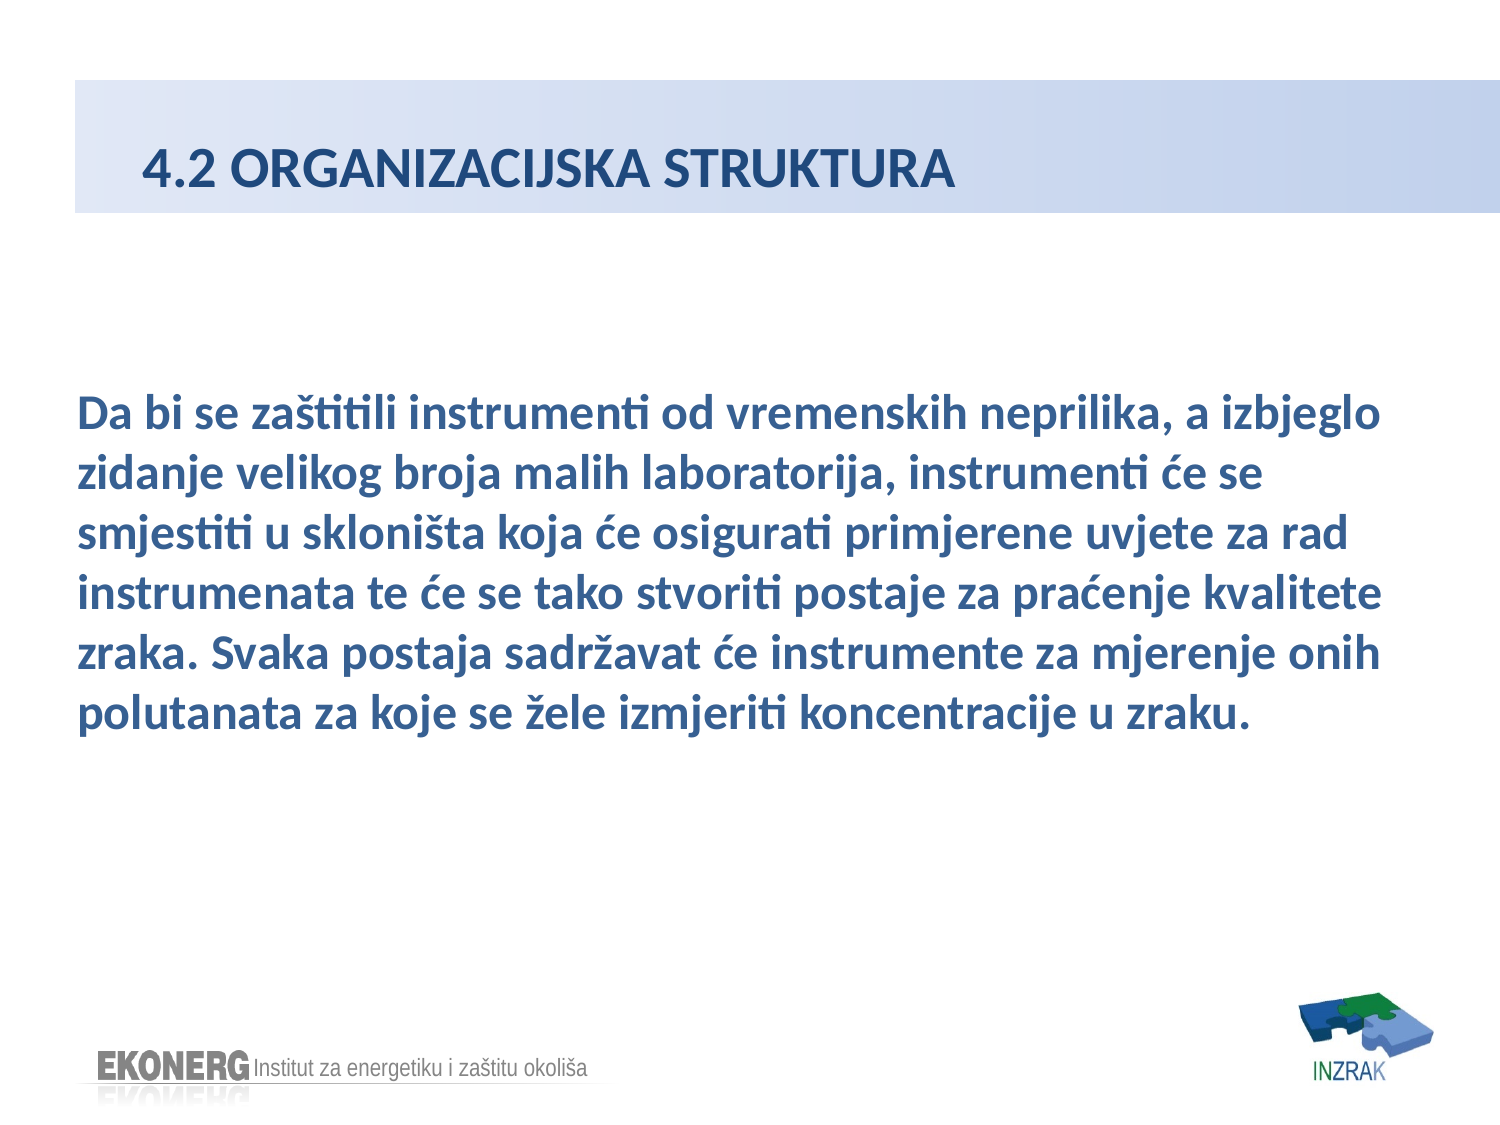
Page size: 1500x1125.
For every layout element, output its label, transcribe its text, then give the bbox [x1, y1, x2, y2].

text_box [61, 1038, 636, 1112]
picture [1298, 992, 1434, 1088]
title 4.2 ORGANIZACIJSKA STRUKTURA [75, 80, 1500, 213]
text_box Da bi se zaštitili instrumenti od vremenskih neprilika, a izbjeglo zidanje velikog broja malih laboratorija, instrumenti će se smjestiti u skloništa koja će osigurati primjerene uvjete za rad instrumenata te će se tako stvoriti postaje za praćenje kvalitete zraka. Svaka postaja sadržavat će instrumente za mjerenje onih polutanata za koje se žele izmjeriti koncentracije u zraku. [62, 371, 1453, 747]
